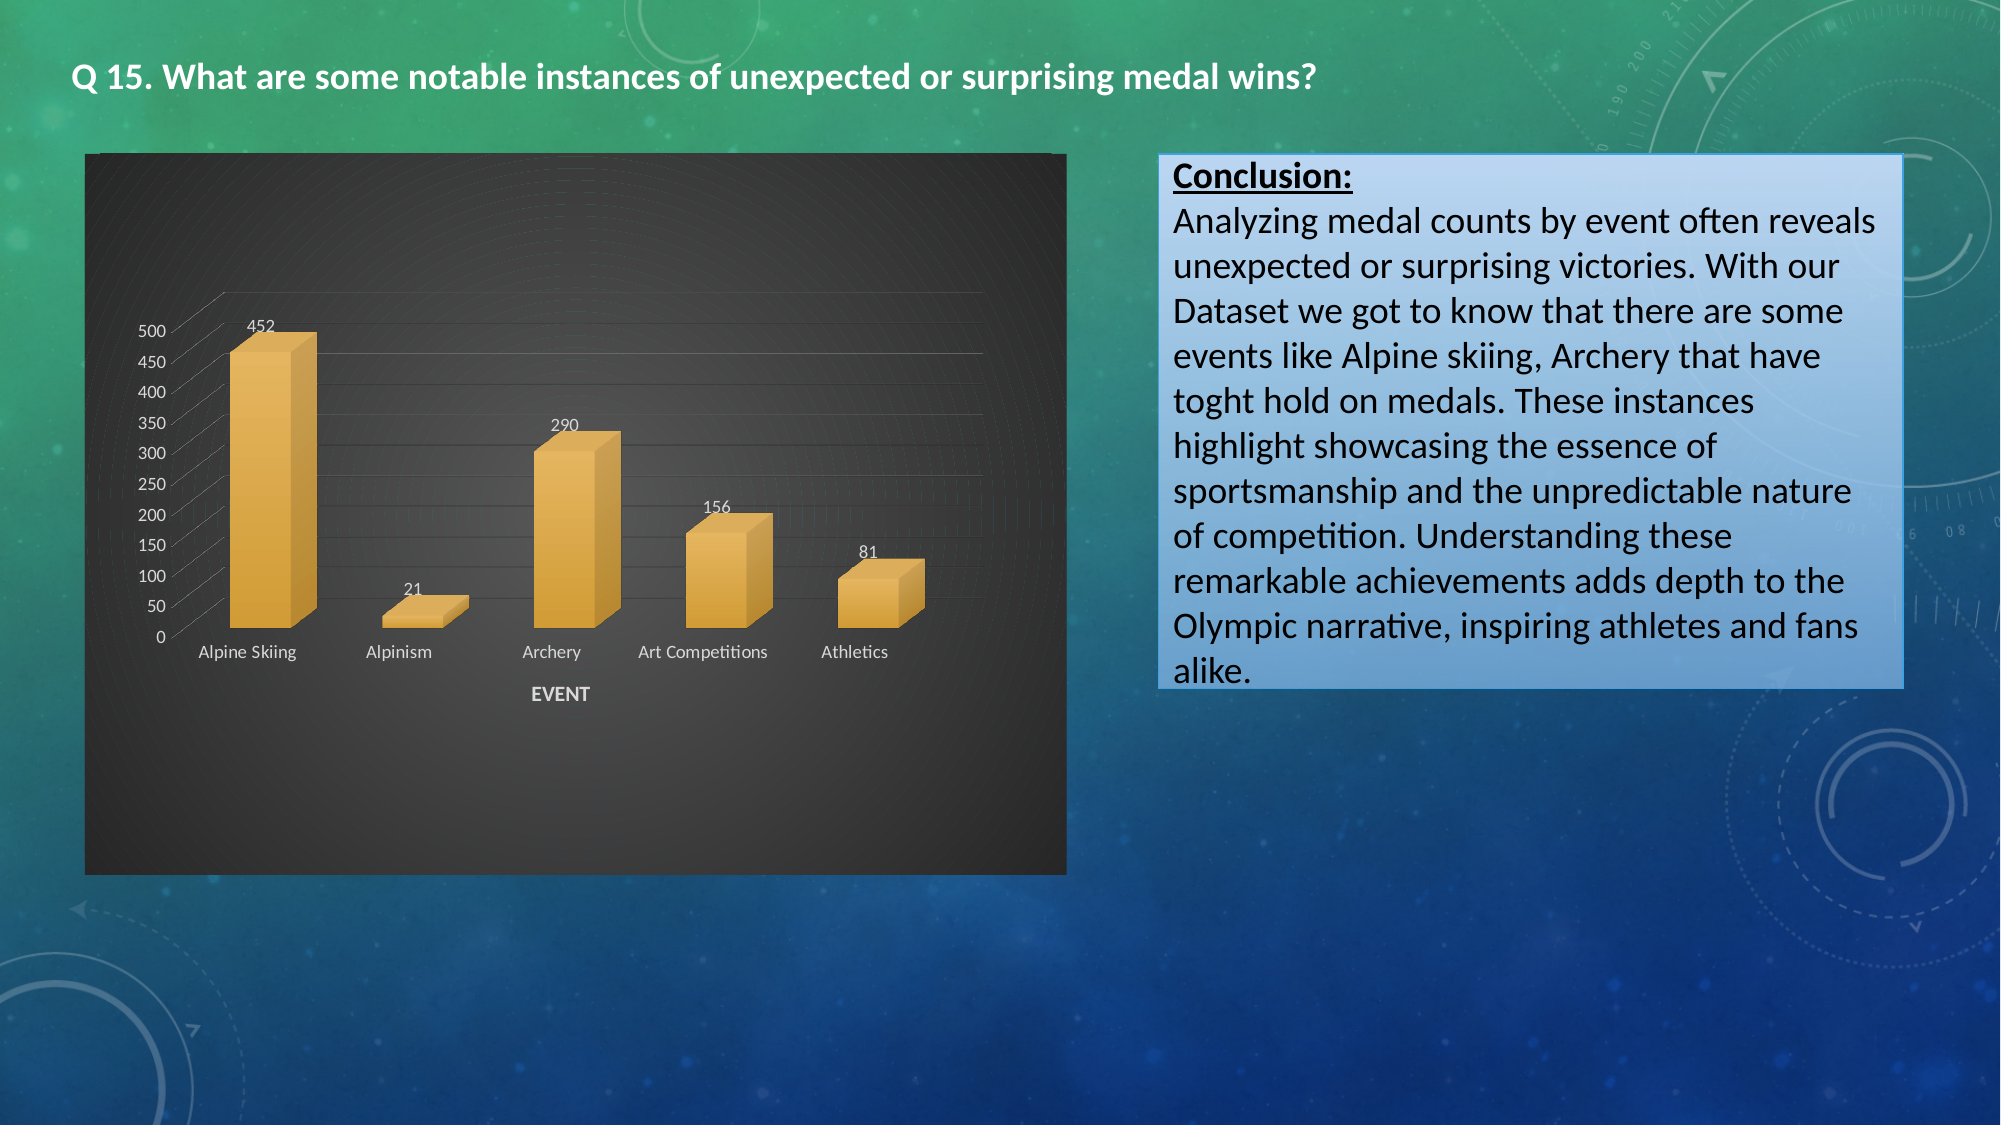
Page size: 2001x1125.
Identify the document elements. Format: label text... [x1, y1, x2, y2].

chart [84, 153, 1067, 876]
text_box Q 15. What are some notable instances of unexpected or surprising medal wins? [56, 44, 1500, 105]
picture [0, 0, 2001, 1125]
text_box Conclusion: Analyzing medal counts by event often reveals unexpected or surprising victories. With our Dataset we got to know that there are some events like Alpine skiing, Archery that have toght hold on medals. These instances highlight showcasing the essence of sportsmanship and the unpredictable nature of competition. Understanding these remarkable achievements adds depth to the Olympic narrative, inspiring athletes and fans alike. [1158, 153, 1904, 689]
